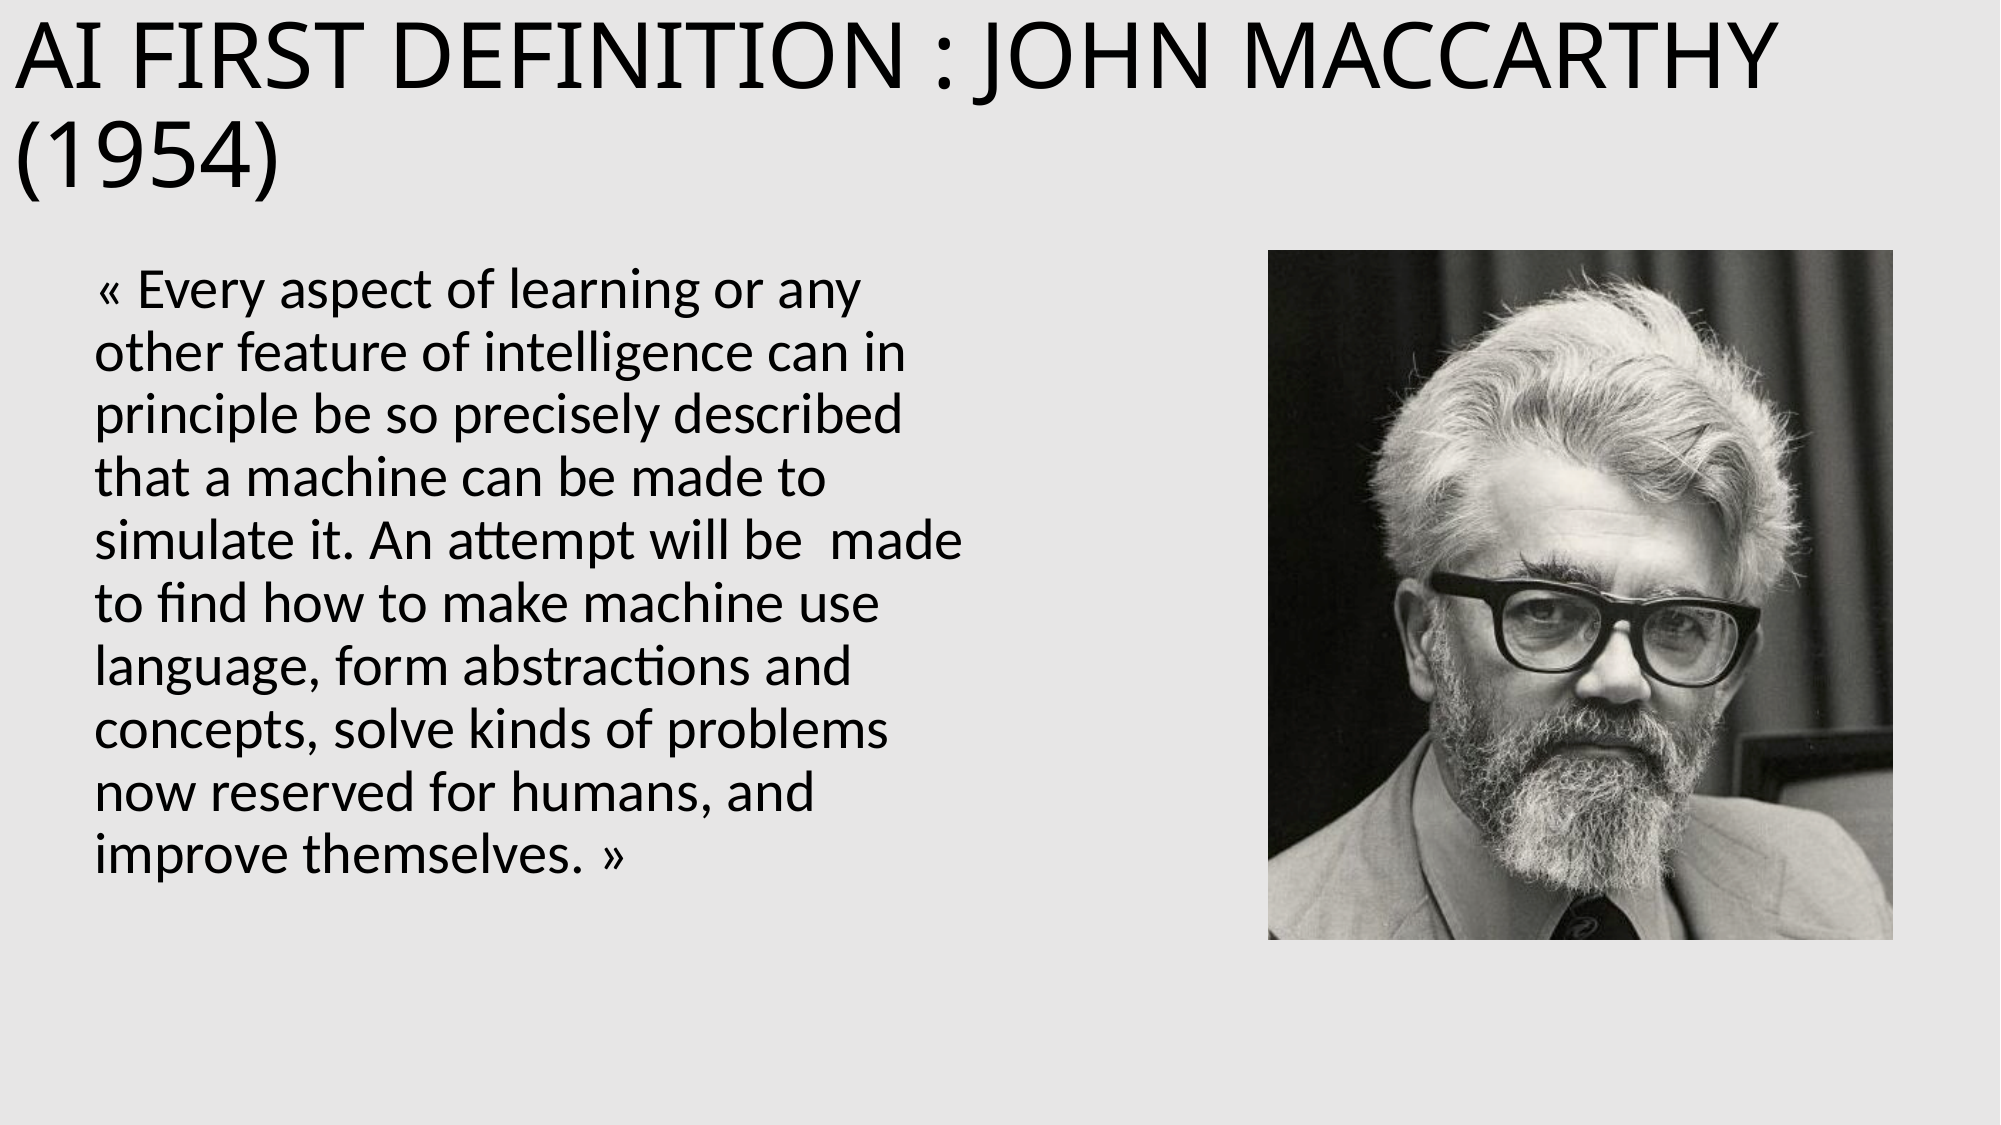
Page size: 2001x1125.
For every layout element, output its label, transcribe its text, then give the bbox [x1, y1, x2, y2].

picture [1268, 250, 1893, 940]
title AI FIRST DEFINITION : JOHN MACCARTHY (1954) [0, 0, 2000, 218]
list « Every aspect of learning or any other feature of intelligence can in principle be so precisely described that a machine can be made to simulate it. An attempt will be made to find how to make machine use language, form abstractions and concepts, solve kinds of problems now reserved for humans, and improve themselves. » [79, 250, 1000, 965]
